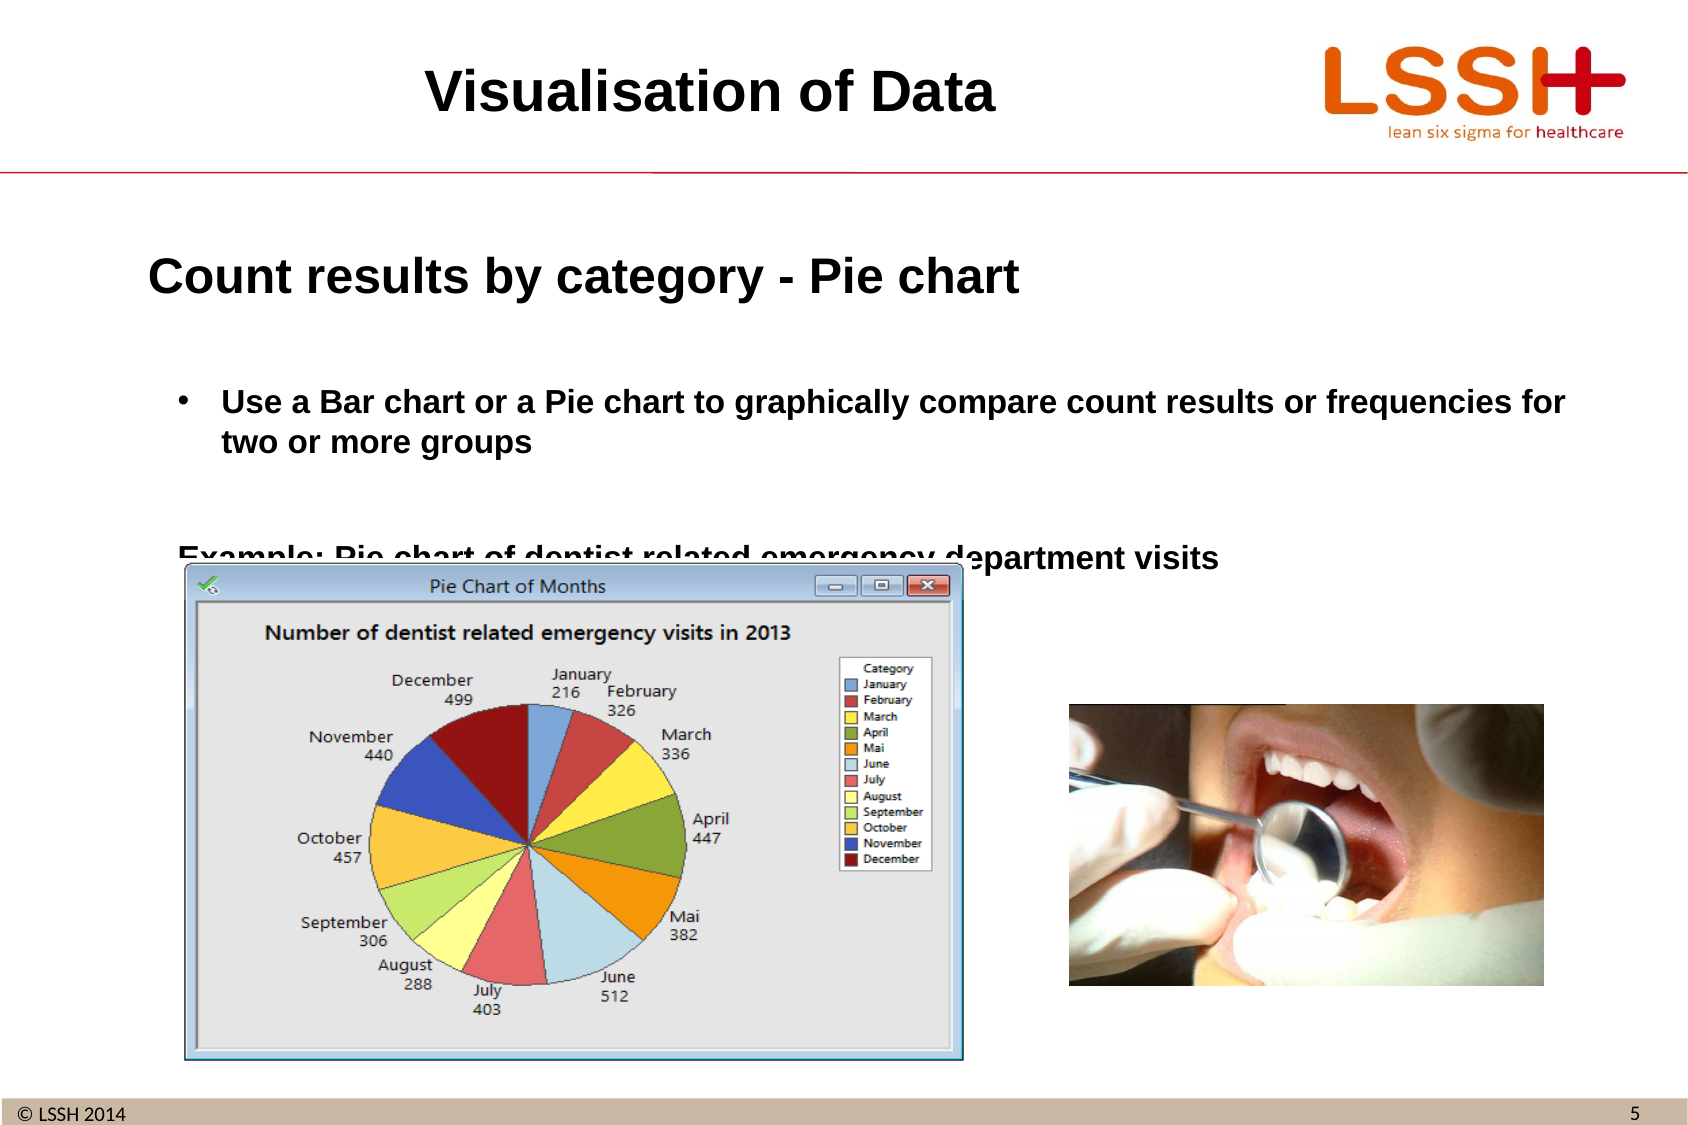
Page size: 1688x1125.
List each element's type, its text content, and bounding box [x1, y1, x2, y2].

picture [179, 558, 972, 1068]
list Count results by category - Pie chart Use a Bar chart or a Pie chart to graphically compare count results or frequencies for two or more groups Example: Pie chart of dentist related emergency department visits [132, 235, 1595, 1064]
picture [1069, 703, 1544, 986]
title Visualisation of Data [112, 38, 1309, 138]
picture [1315, 36, 1628, 143]
